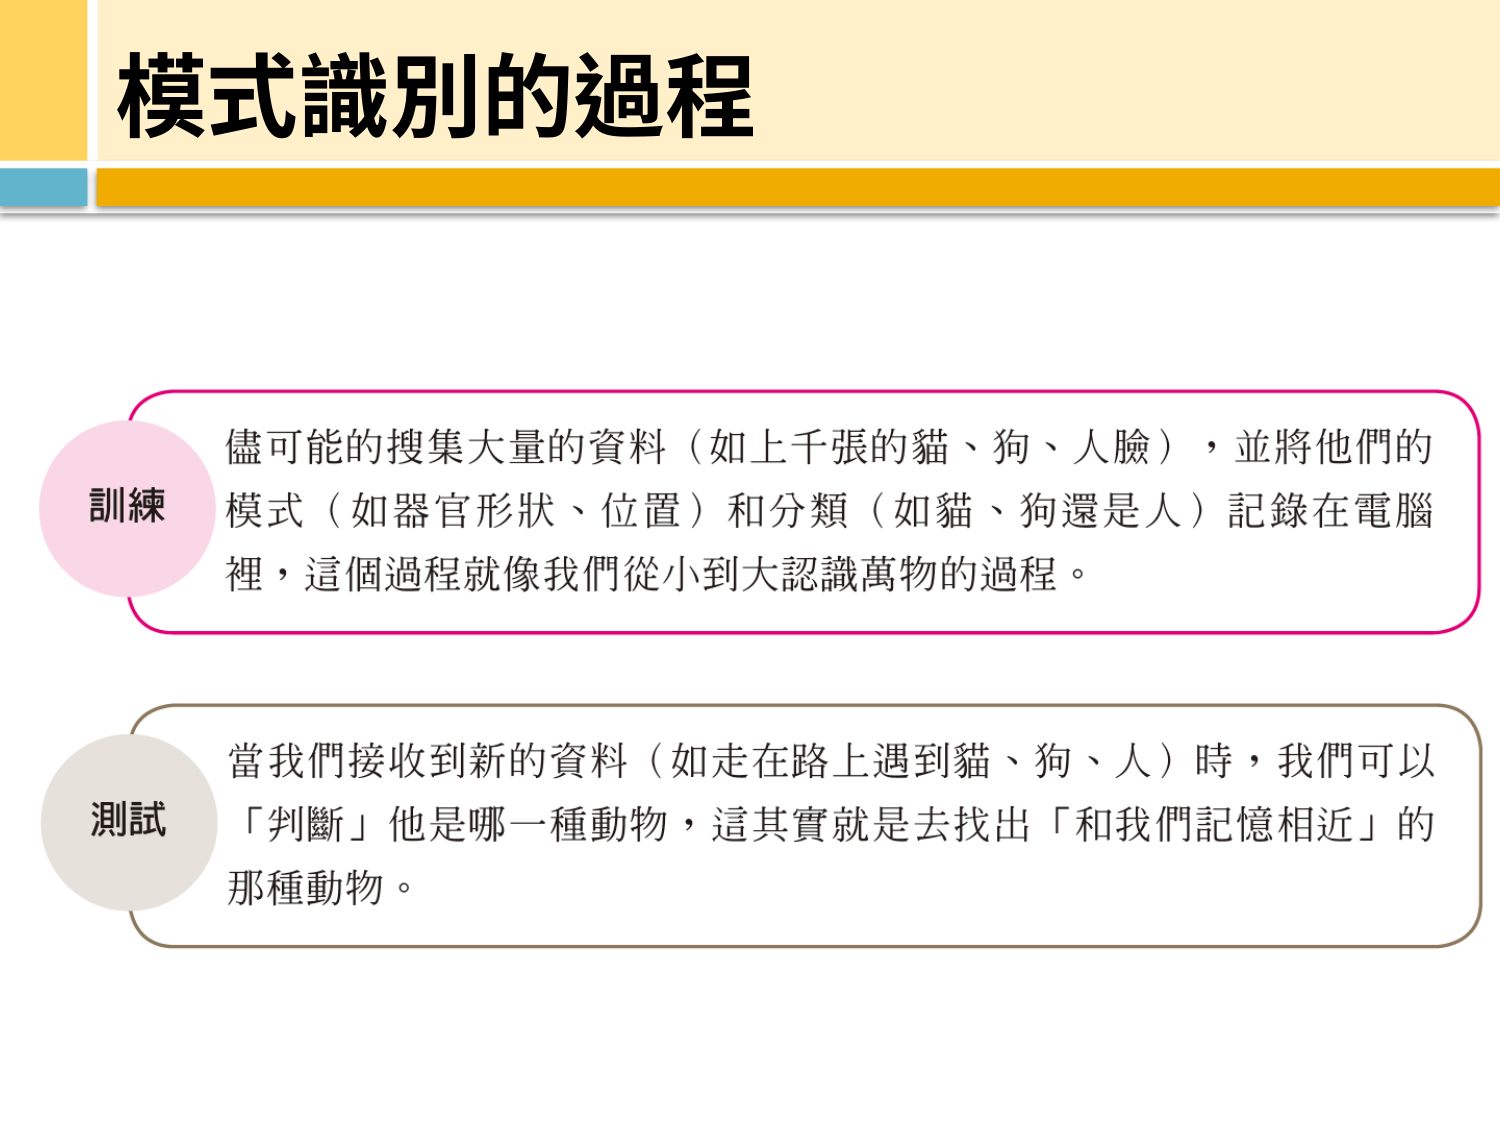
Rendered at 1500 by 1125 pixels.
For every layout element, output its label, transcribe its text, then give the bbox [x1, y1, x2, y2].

title 模式識別的過程 [100, 26, 1438, 161]
picture [33, 362, 1496, 972]
